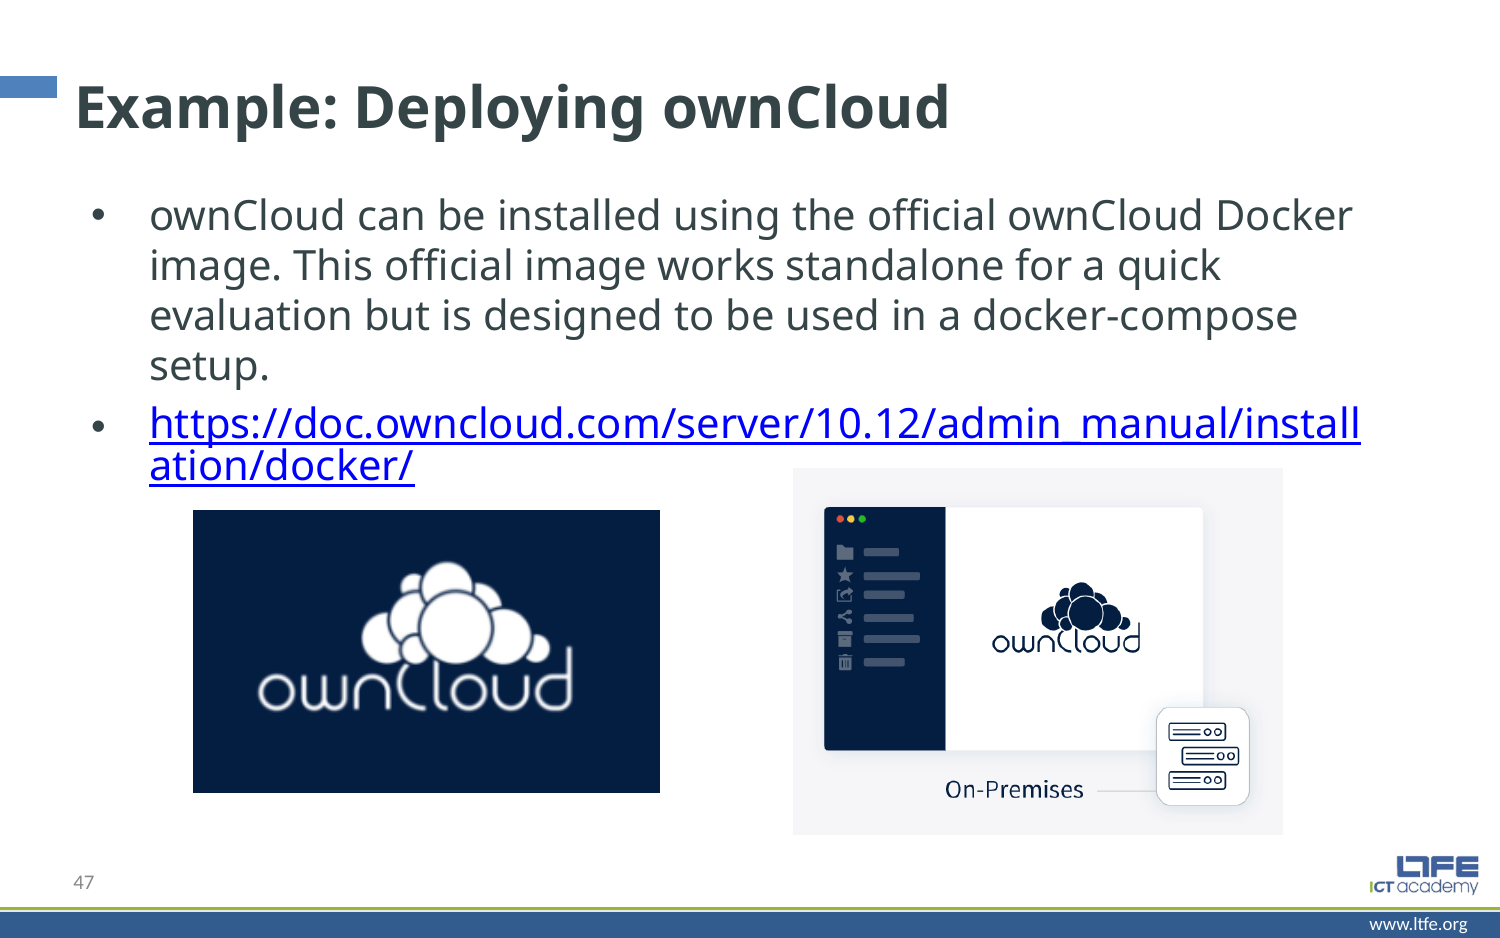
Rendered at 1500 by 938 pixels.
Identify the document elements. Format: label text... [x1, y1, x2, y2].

picture [0, 0, 1500, 938]
title Example: Deploying ownCloud [59, 75, 1410, 179]
list ownCloud can be installed using the official ownCloud Docker image. This official image works standalone for a quick evaluation but is designed to be used in a docker-compose setup. https://doc.owncloud.com/server/10.12/admin_manual/installation/docker/ [59, 181, 1392, 831]
slide_number 47 [58, 856, 199, 907]
